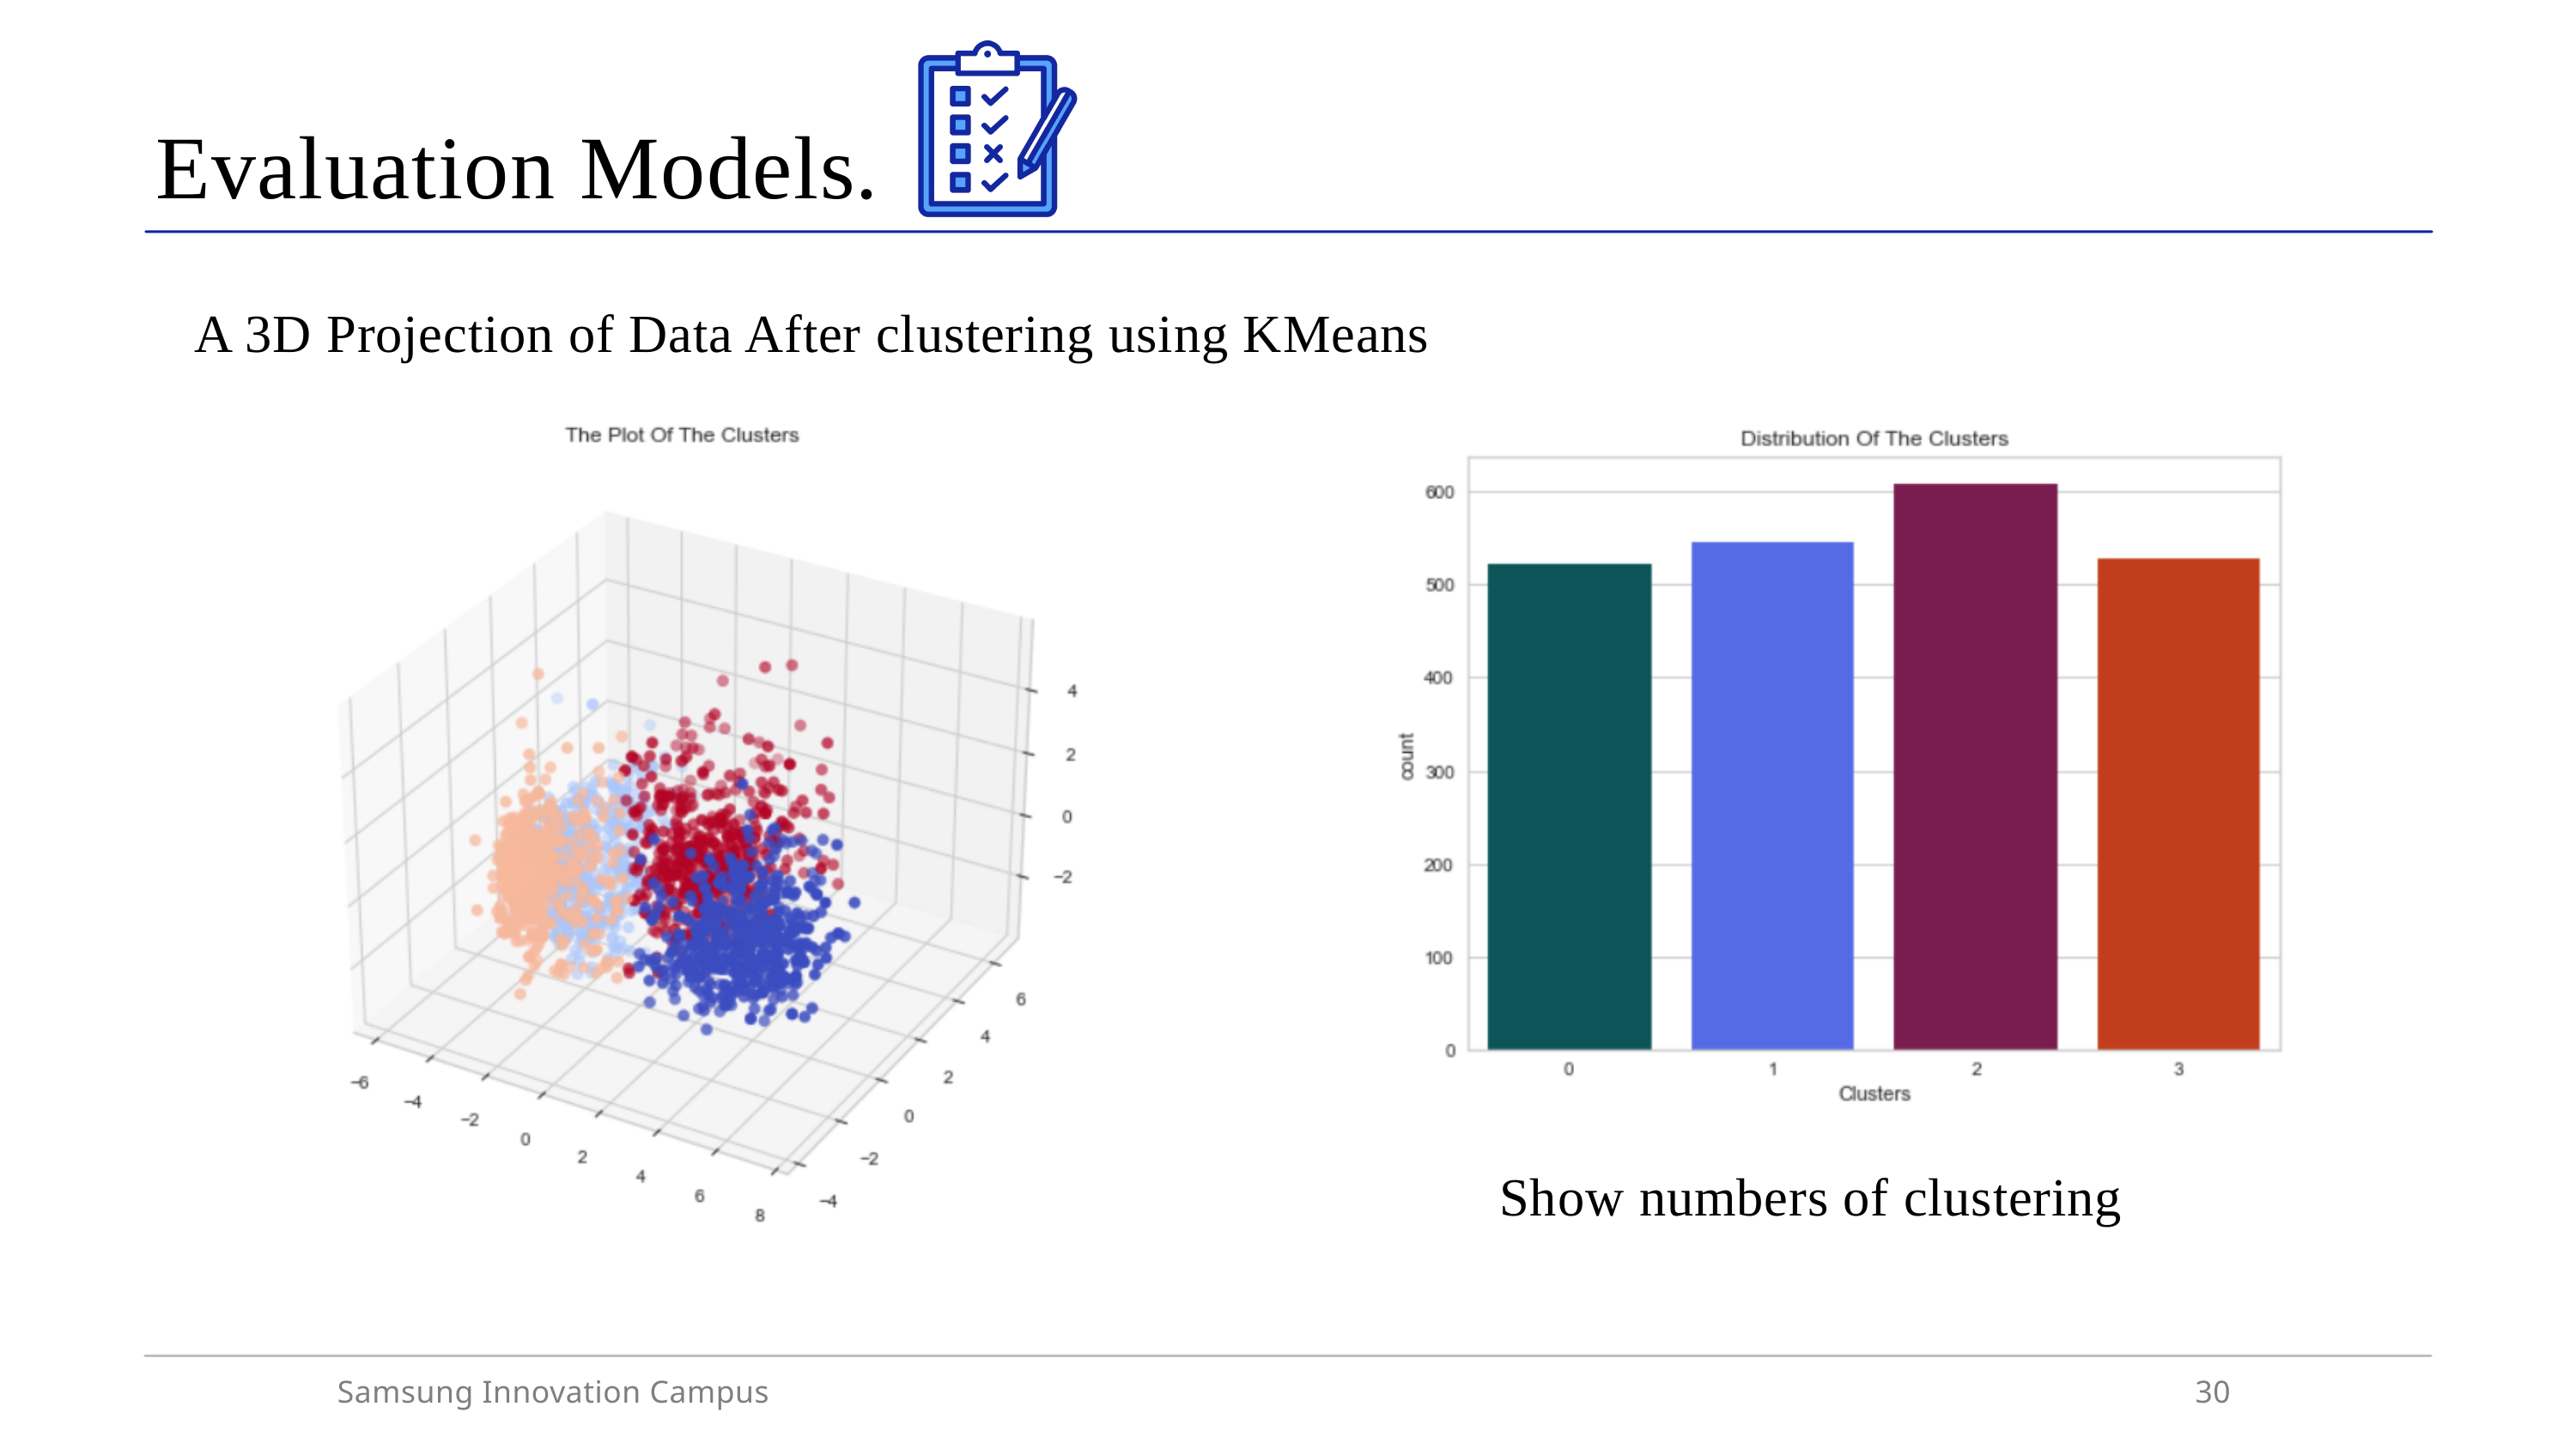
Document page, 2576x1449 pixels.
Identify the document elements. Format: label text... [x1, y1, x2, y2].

text_box A 3D Projection of Data After clustering using KMeans [194, 298, 1836, 363]
text_box Show numbers of clustering [1485, 1156, 2138, 1227]
text_box [1388, 417, 2284, 1106]
text_box Samsung Innovation Campus [337, 1372, 948, 1410]
text_box [336, 424, 1078, 1226]
text_box [918, 40, 1078, 217]
text_box Evaluation Models. [144, 109, 890, 217]
text_box 30 [2100, 1372, 2231, 1410]
